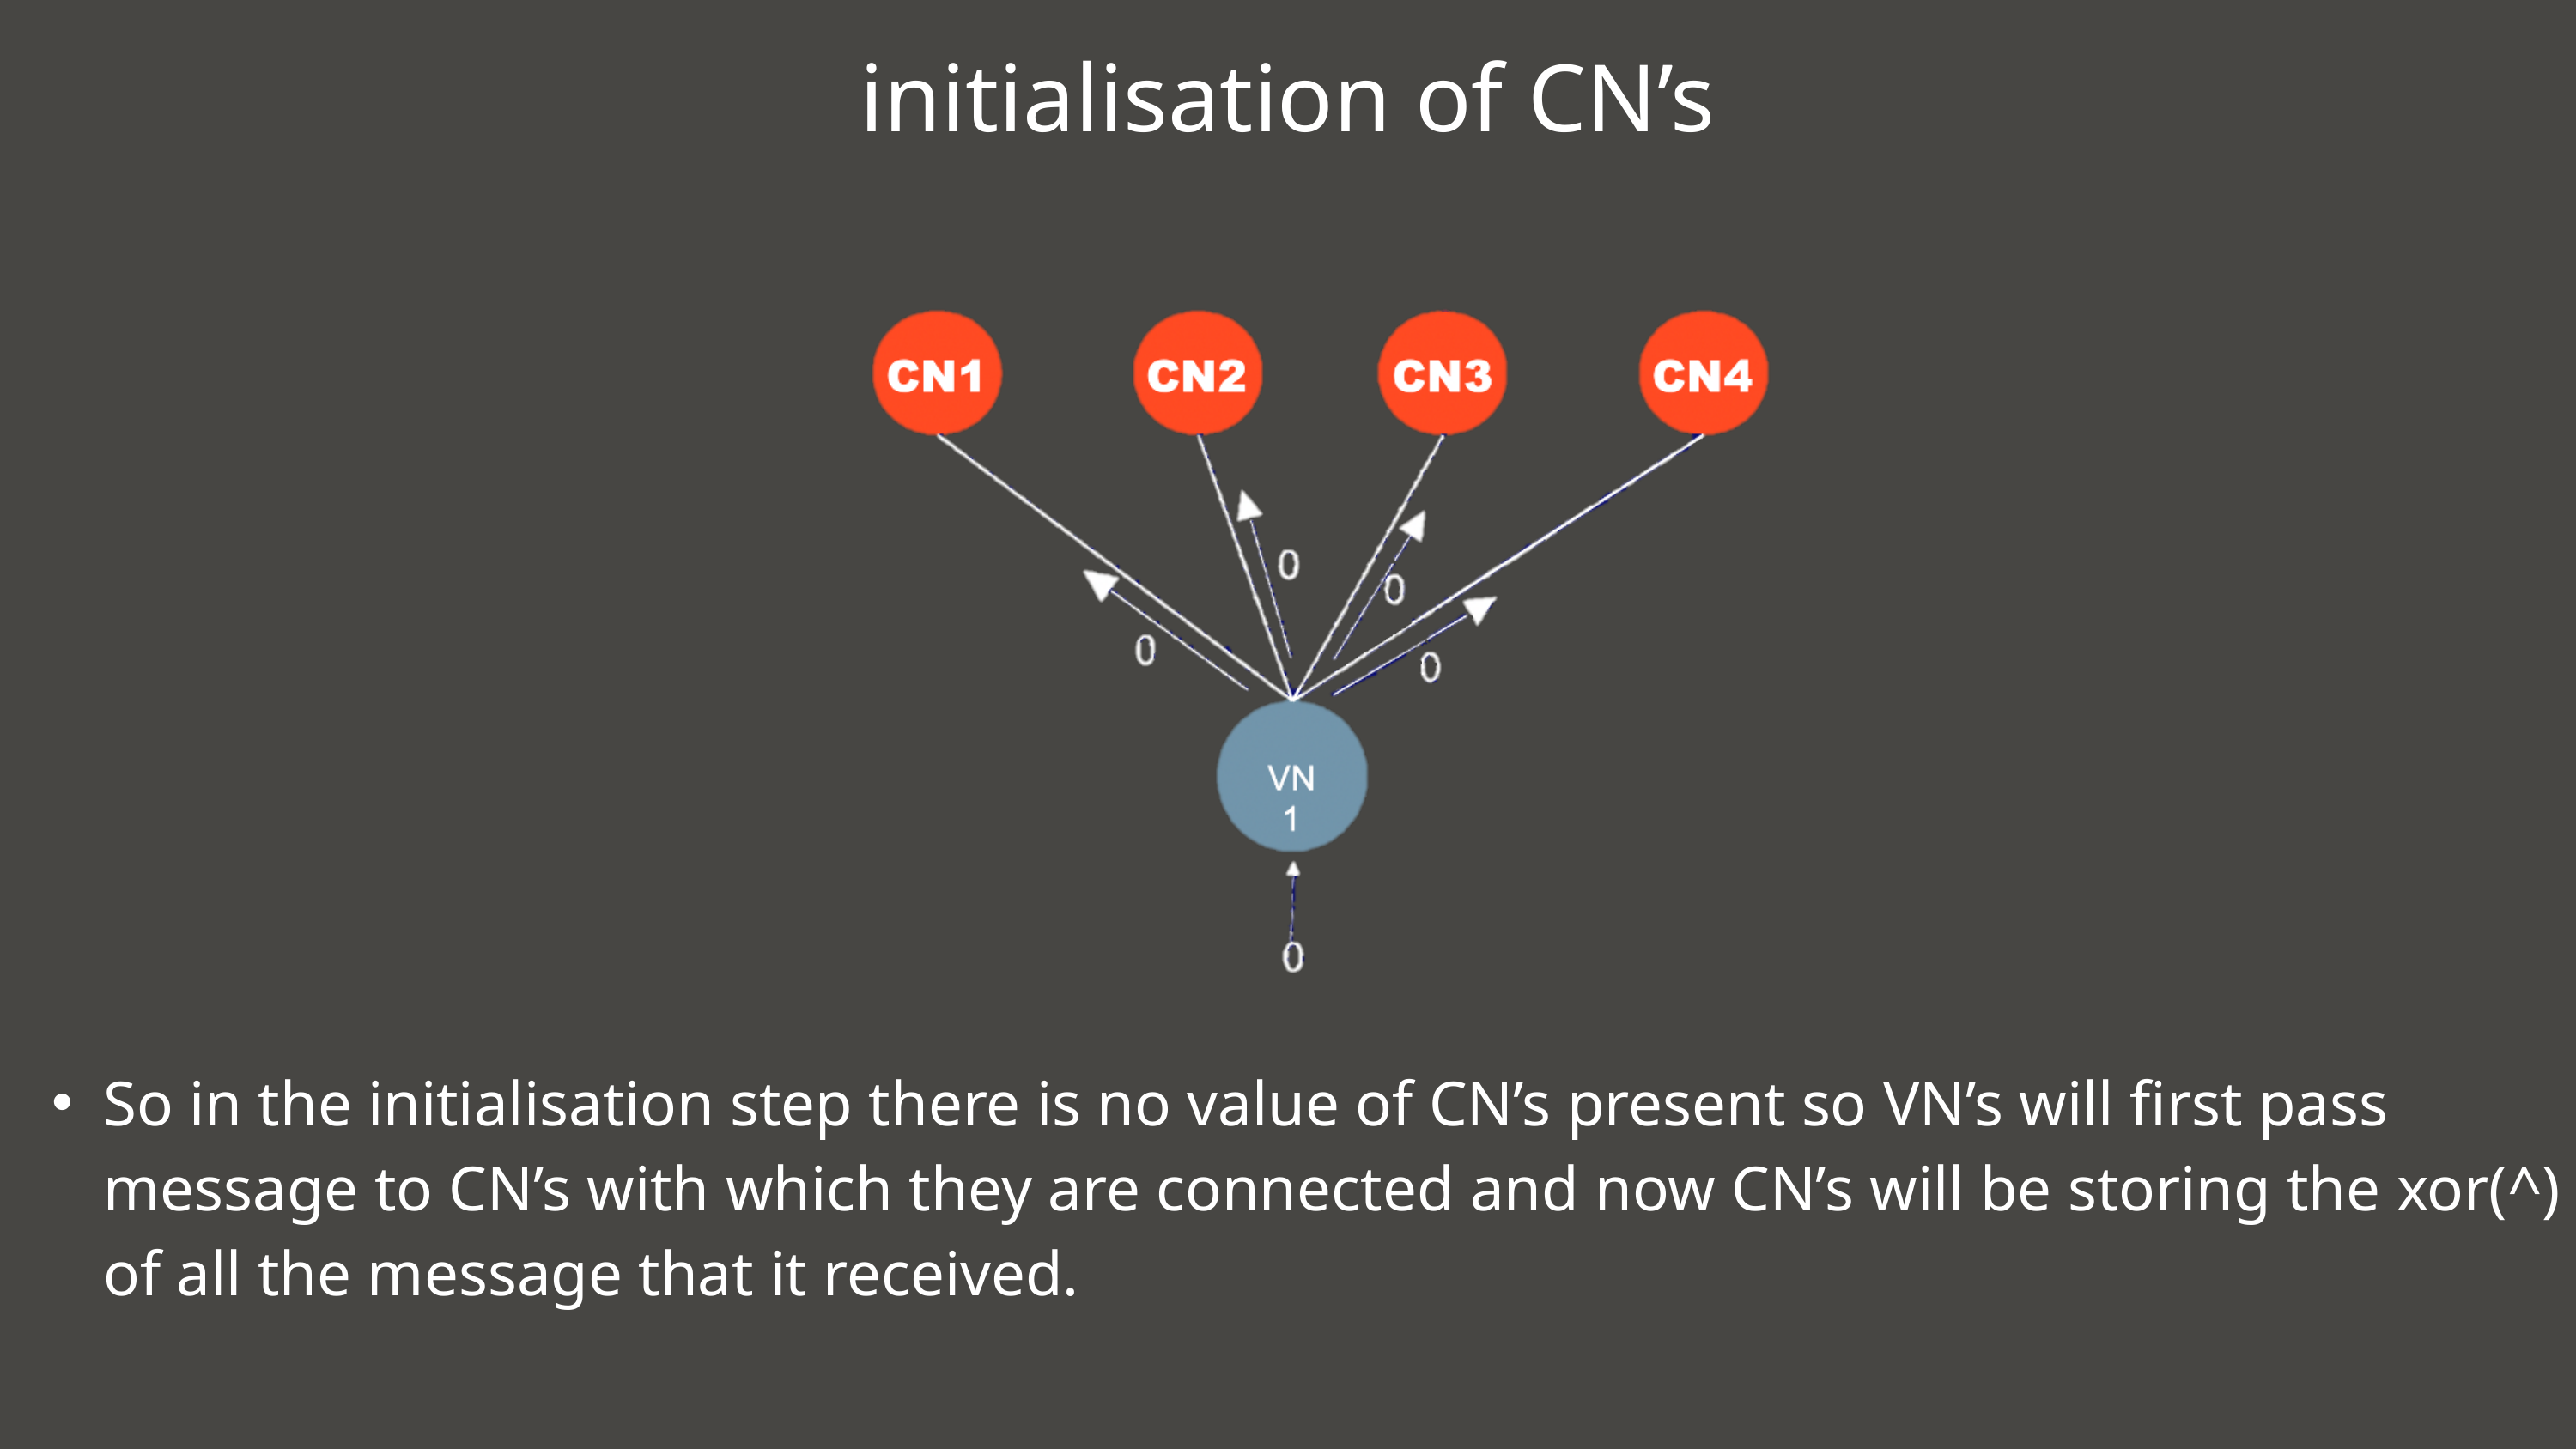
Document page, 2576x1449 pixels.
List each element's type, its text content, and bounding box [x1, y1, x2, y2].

text_box So in the initialisation step there is no value of CN’s present so VN’s will first pass message to CN’s with which they are connected and now CN’s will be storing the xor(^) of all the message that it received. [0, 1052, 2576, 1309]
text_box initialisation of CN’s [819, 20, 1757, 150]
text_box [683, 265, 1893, 985]
